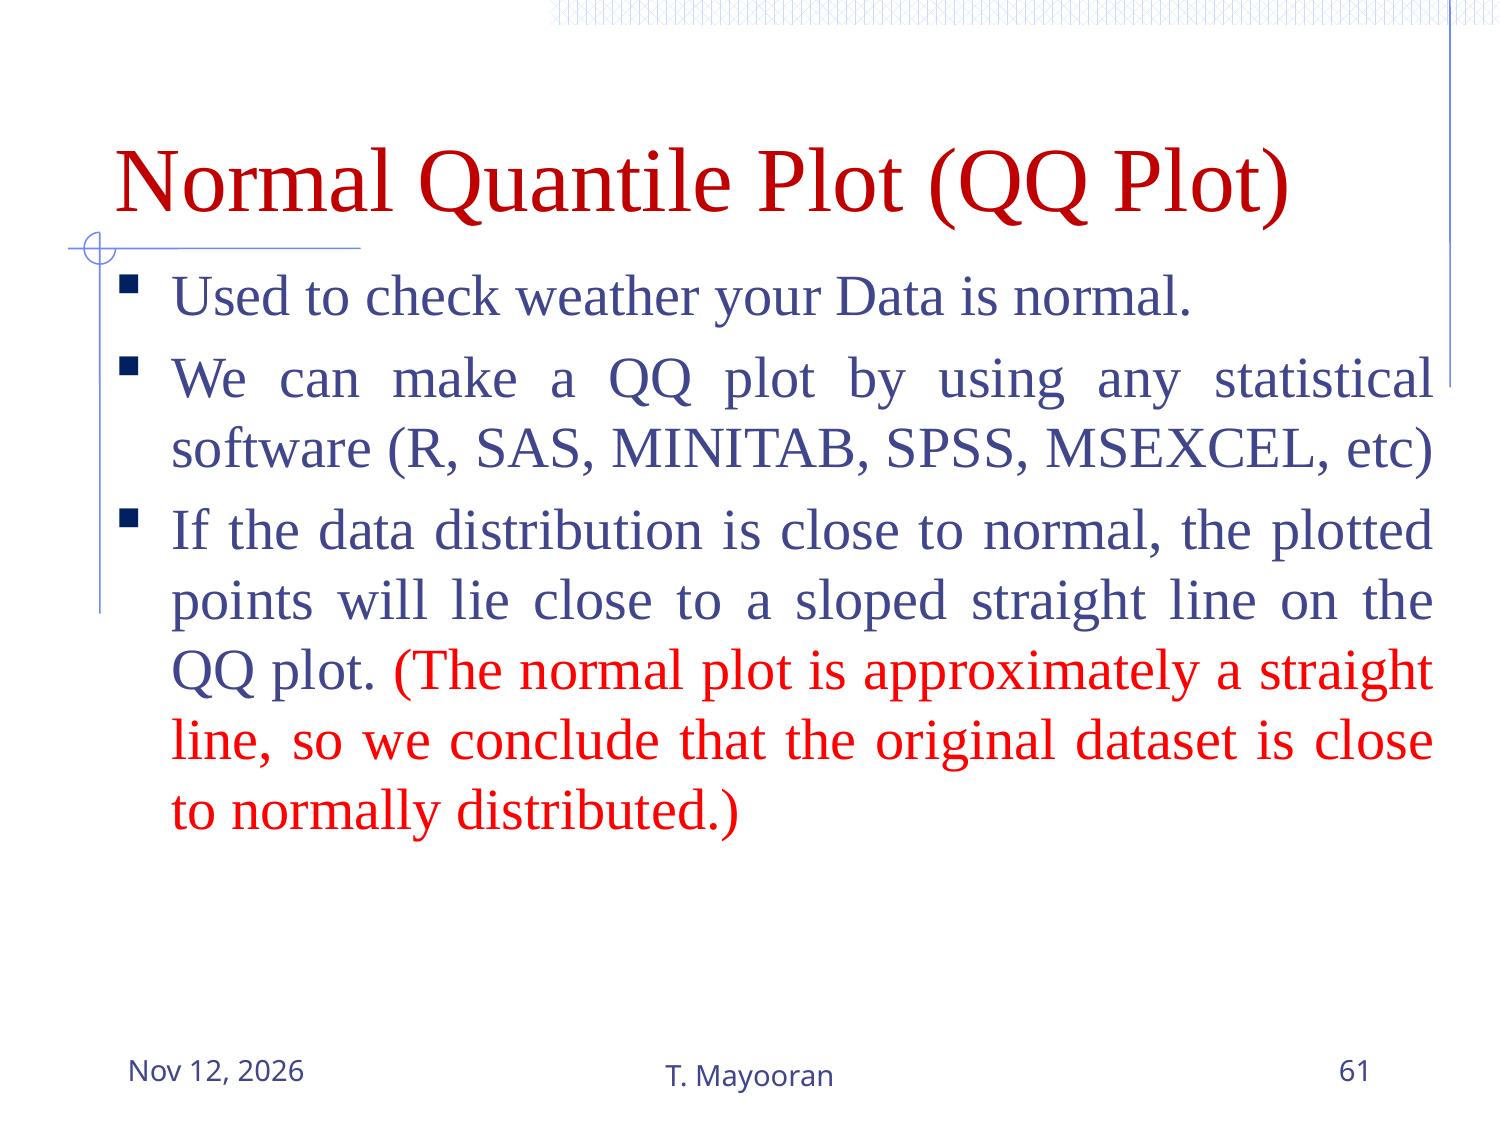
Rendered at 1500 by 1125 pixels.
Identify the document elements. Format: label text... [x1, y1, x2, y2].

footer T. Mayooran [512, 1024, 988, 1101]
slide_number 61 [1074, 1024, 1388, 1101]
slide_number 30-Dec-25 [112, 1024, 426, 1101]
title Normal Quantile Plot (QQ Plot) [99, 50, 1375, 238]
list Used to check weather your Data is normal. We can make a QQ plot by using any statistical software (R, SAS, MINITAB, SPSS, MSEXCEL, etc) If the data distribution is close to normal, the plotted points will lie close to a sloped straight line on the QQ plot. (The normal plot is approximately a straight line, so we conclude that the original dataset is close to normally distributed.) [99, 249, 1450, 988]
